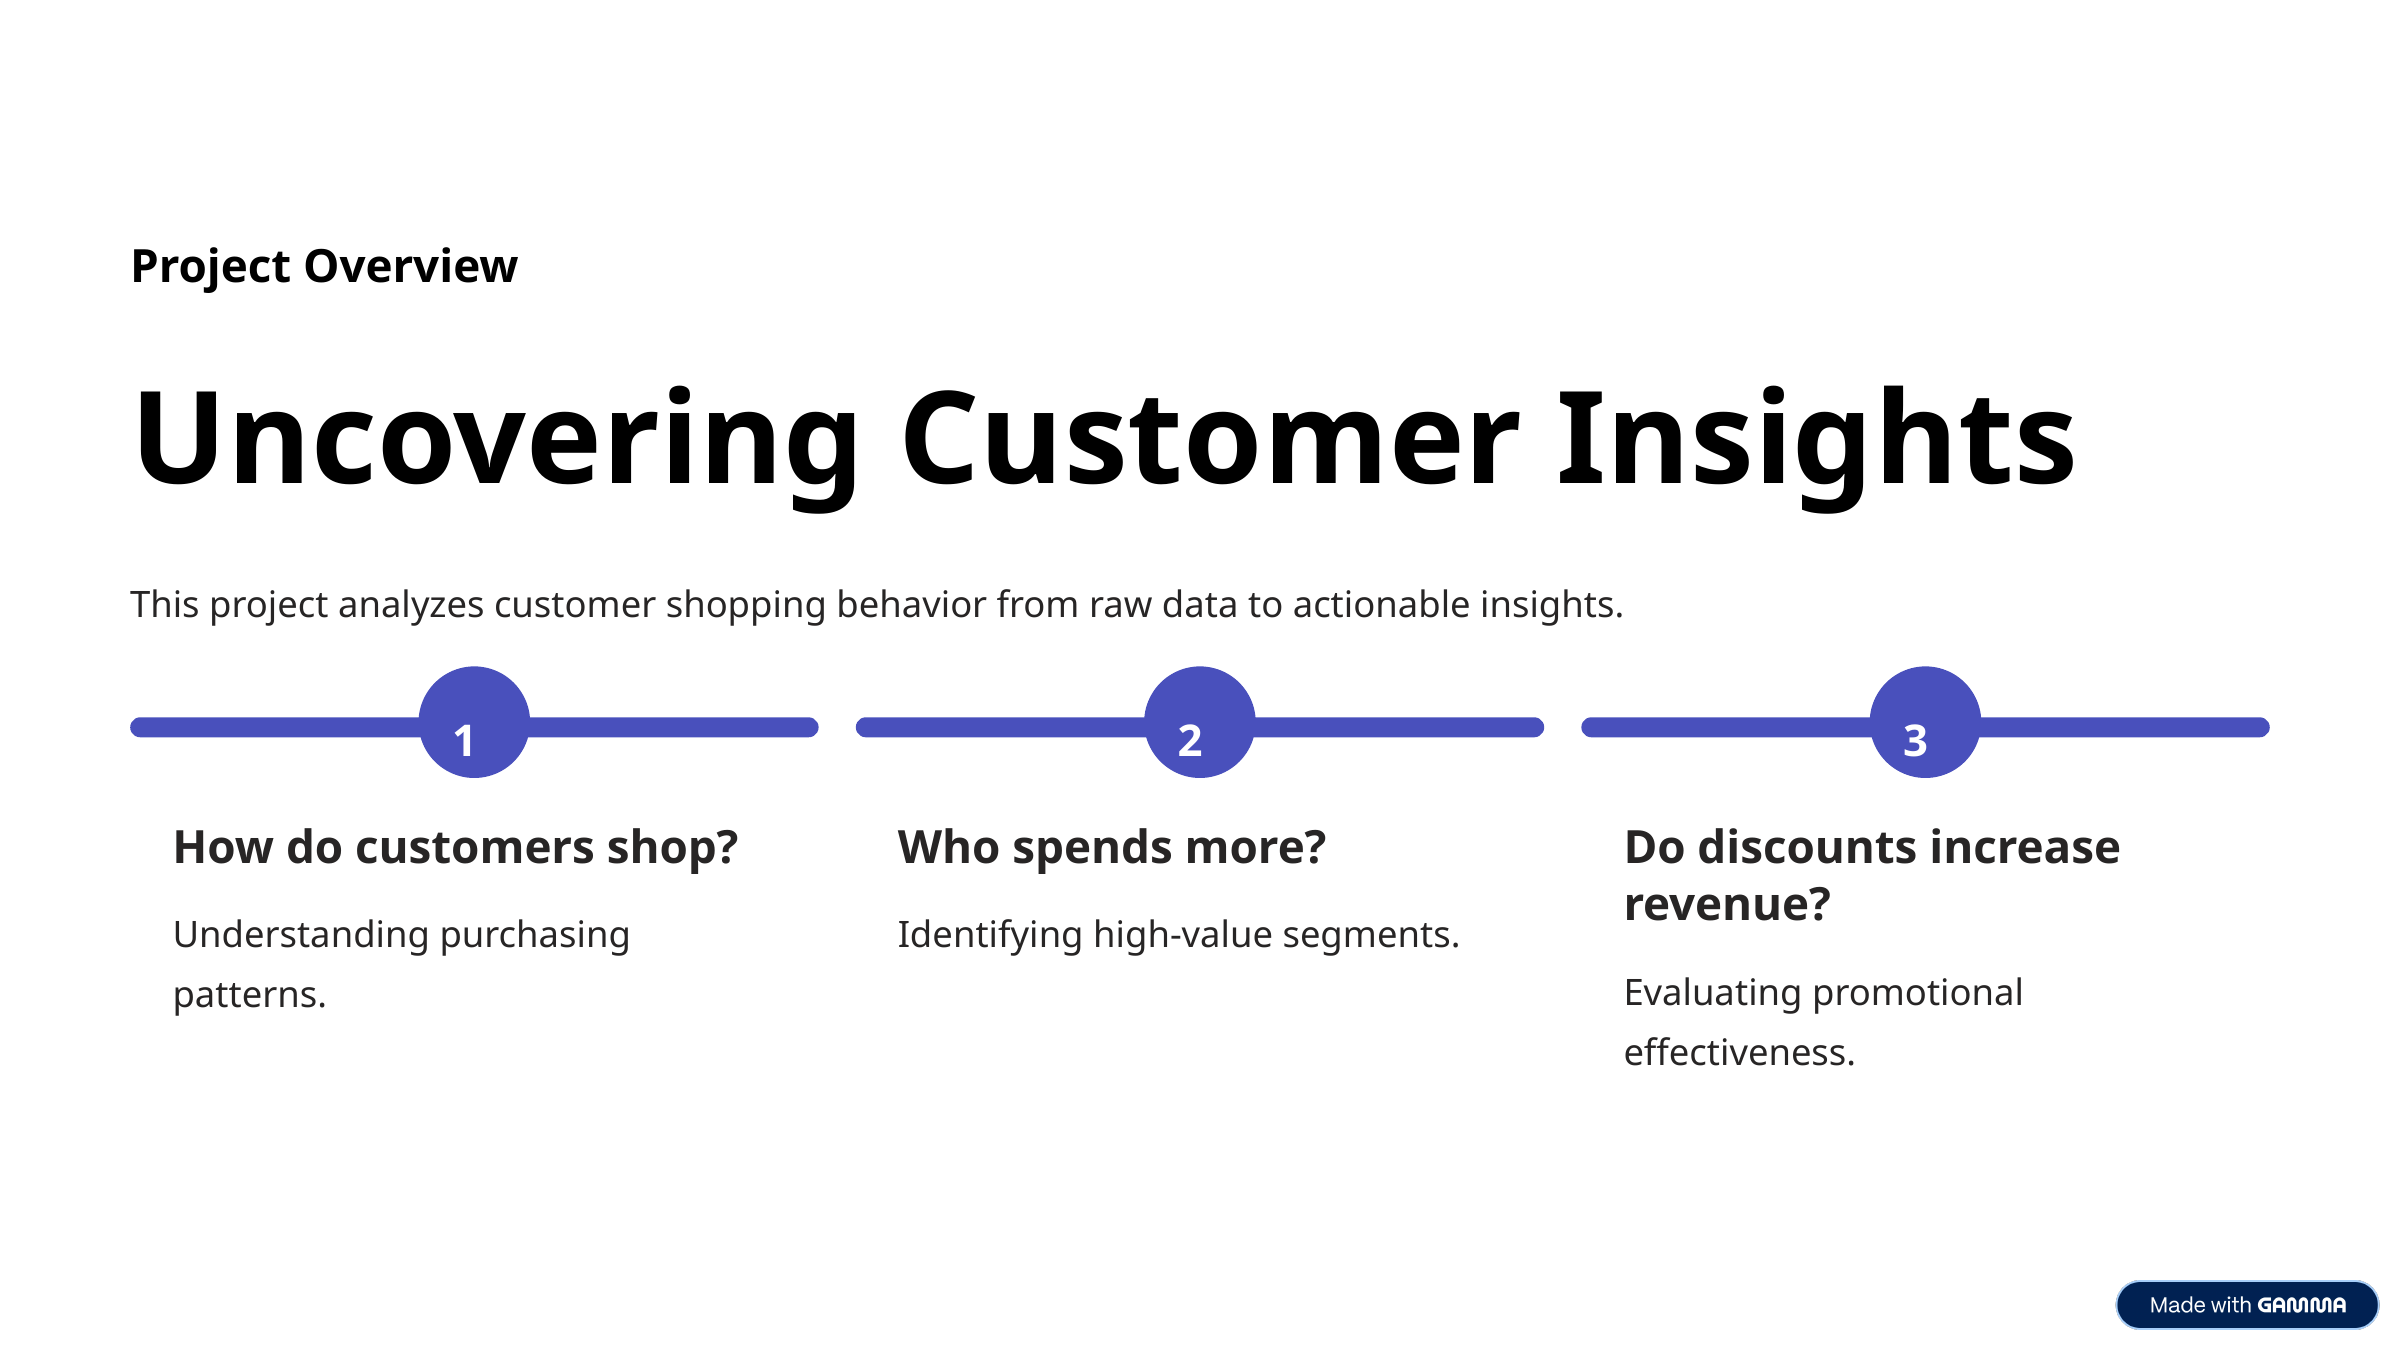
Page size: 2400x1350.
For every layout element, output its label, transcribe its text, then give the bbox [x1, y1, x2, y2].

text_box Project Overview [130, 234, 596, 293]
text_box Evaluating promotional effectiveness. [1623, 953, 2228, 1073]
text_box [855, 717, 1146, 738]
text_box Identifying high-value segments. [897, 895, 1502, 956]
text_box Understanding purchasing patterns. [172, 895, 777, 1015]
text_box [130, 717, 420, 738]
text_box [1869, 666, 1982, 778]
text_box [130, 735, 819, 1116]
text_box Who spends more? [897, 815, 1363, 874]
text_box [1581, 717, 1871, 738]
text_box [855, 735, 1545, 1116]
text_box Do discounts increase revenue? [1623, 815, 2228, 932]
text_box This project analyzes customer shopping behavior from raw data to actionable insights. [130, 565, 2270, 625]
text_box [1581, 735, 2270, 1116]
text_box 2 [1177, 694, 1223, 751]
text_box 1 [452, 694, 497, 751]
text_box 3 [1903, 694, 1948, 751]
text_box [1144, 666, 1256, 778]
text_box [418, 666, 531, 778]
text_box Uncovering Customer Insights [130, 348, 2036, 510]
text_box [529, 717, 819, 738]
text_box [1980, 717, 2270, 738]
text_box How do customers shop? [172, 815, 747, 874]
text_box [1254, 717, 1545, 738]
picture [2106, 1271, 2389, 1339]
